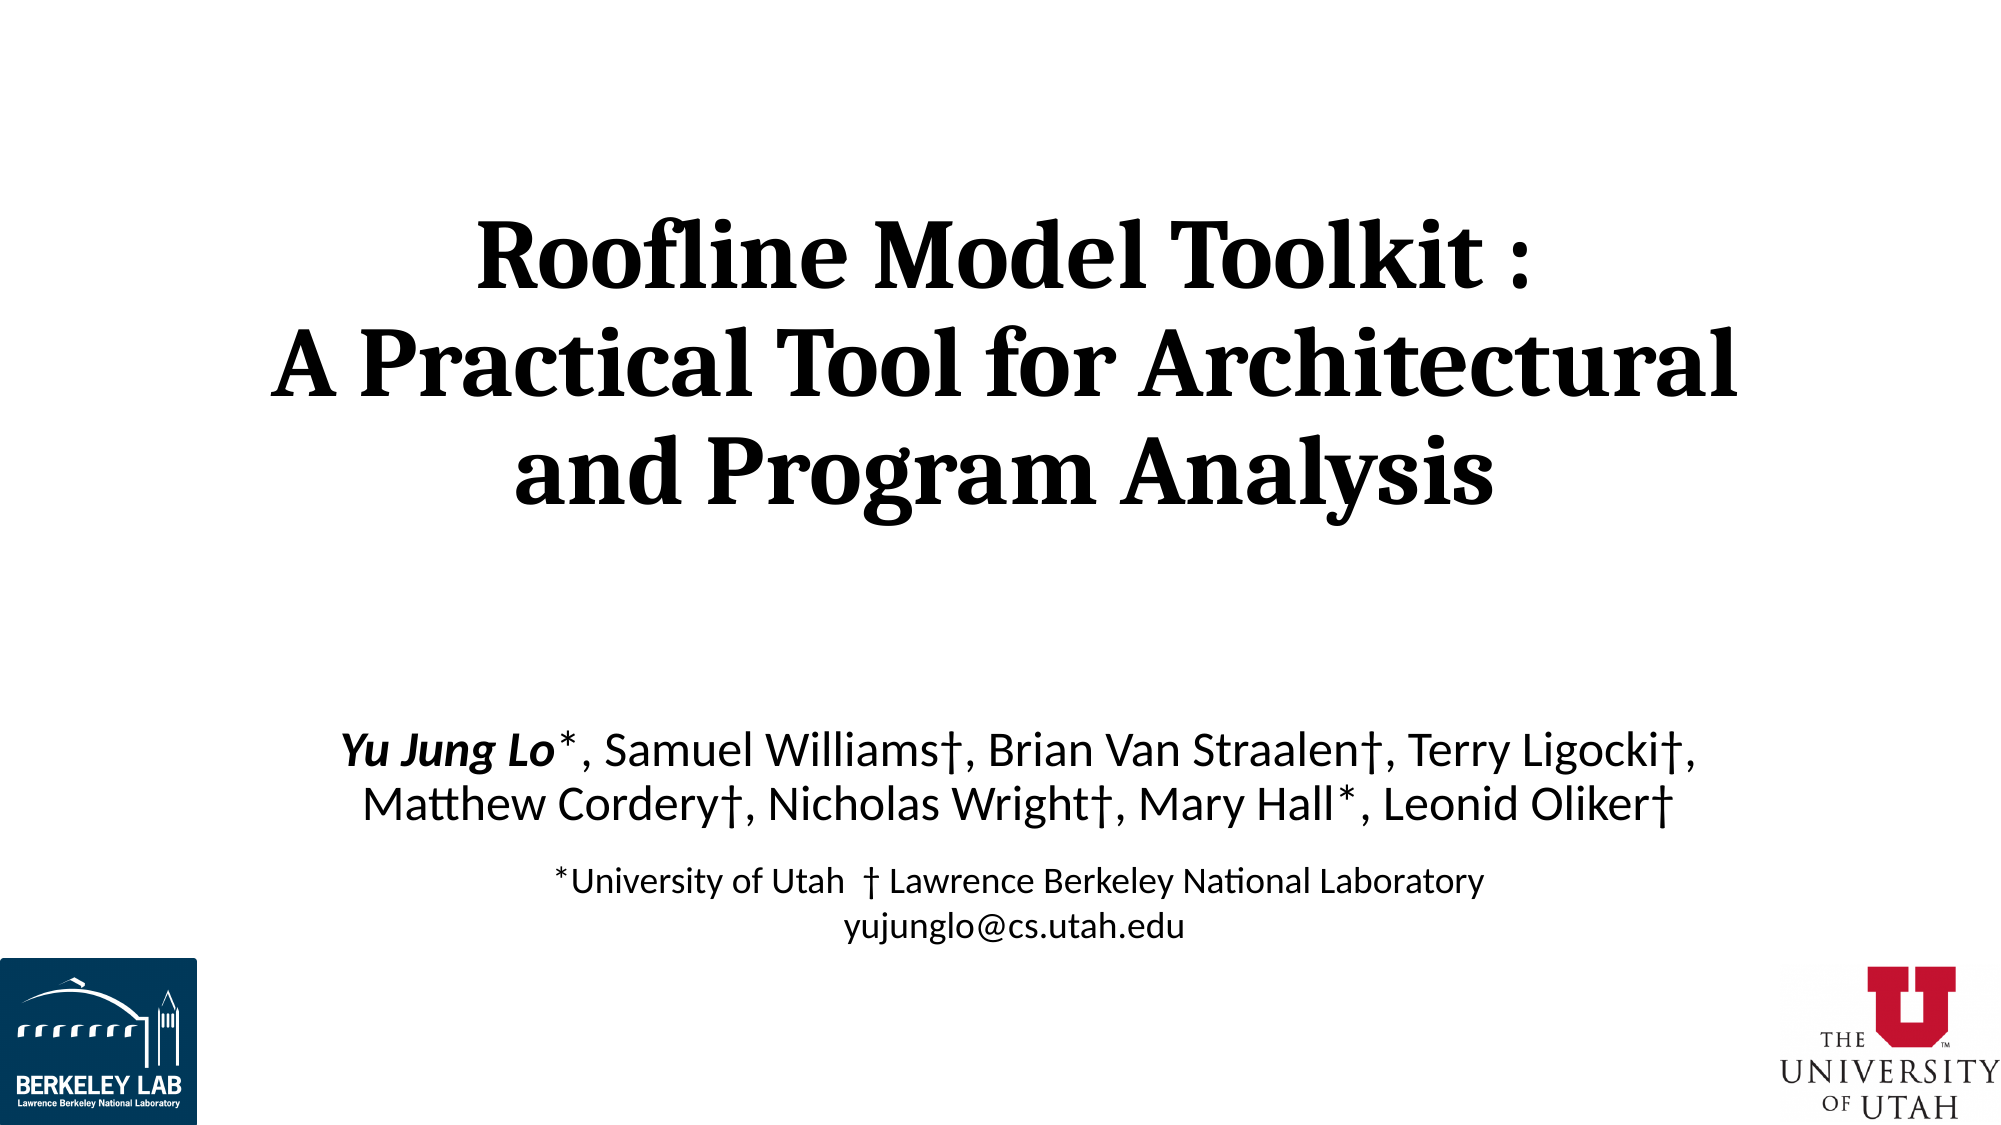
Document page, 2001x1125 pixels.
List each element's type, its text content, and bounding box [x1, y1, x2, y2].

picture [0, 958, 198, 1125]
title Roofline Model Toolkit : A Practical Tool for Architectural and Program Analysis [162, 43, 1849, 534]
text_box *University of Utah † Lawrence Berkeley National Laboratory yujunglo@cs.utah.edu [268, 848, 1769, 954]
picture [1780, 964, 2000, 1122]
subtitle Yu Jung Lo*, Samuel Williams†, Brian Van Straalen†, Terry Ligocki†, Matthew Cordery†, Nicholas Wright†, Mary Hall*, Leonid Oliker† [268, 716, 1769, 848]
